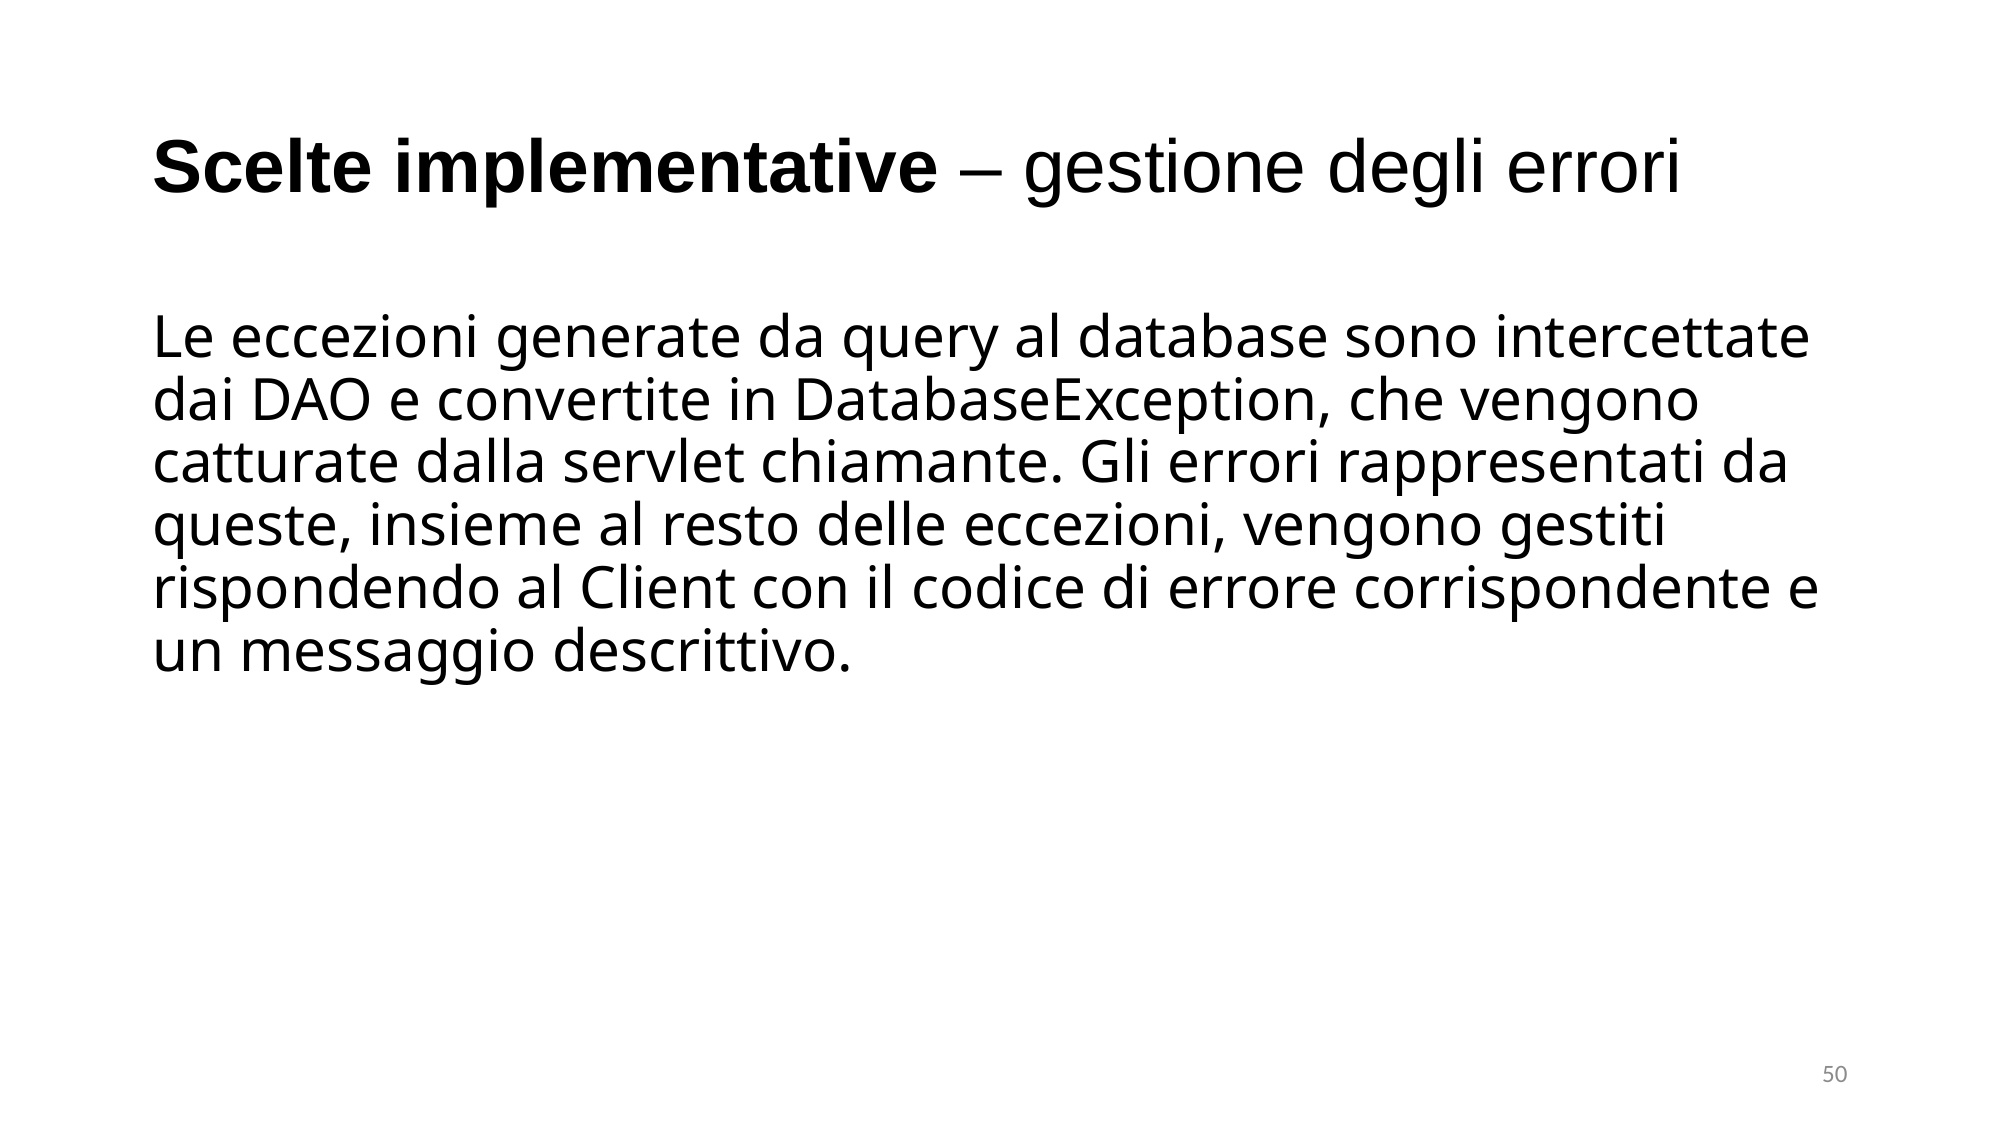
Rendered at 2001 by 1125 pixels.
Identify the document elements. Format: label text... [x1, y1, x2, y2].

text_box Scelte implementative – gestione degli errori [137, 59, 1863, 278]
text_box 50 [1412, 1042, 1863, 1103]
text_box Le eccezioni generate da query al database sono intercettate dai DAO e convertite in DatabaseException, che vengono catturate dalla servlet chiamante. Gli errori rappresentati da queste, insieme al resto delle eccezioni, vengono gestiti rispondendo al Client con il codice di errore corrispondente e un messaggio descrittivo. [137, 299, 1863, 1014]
